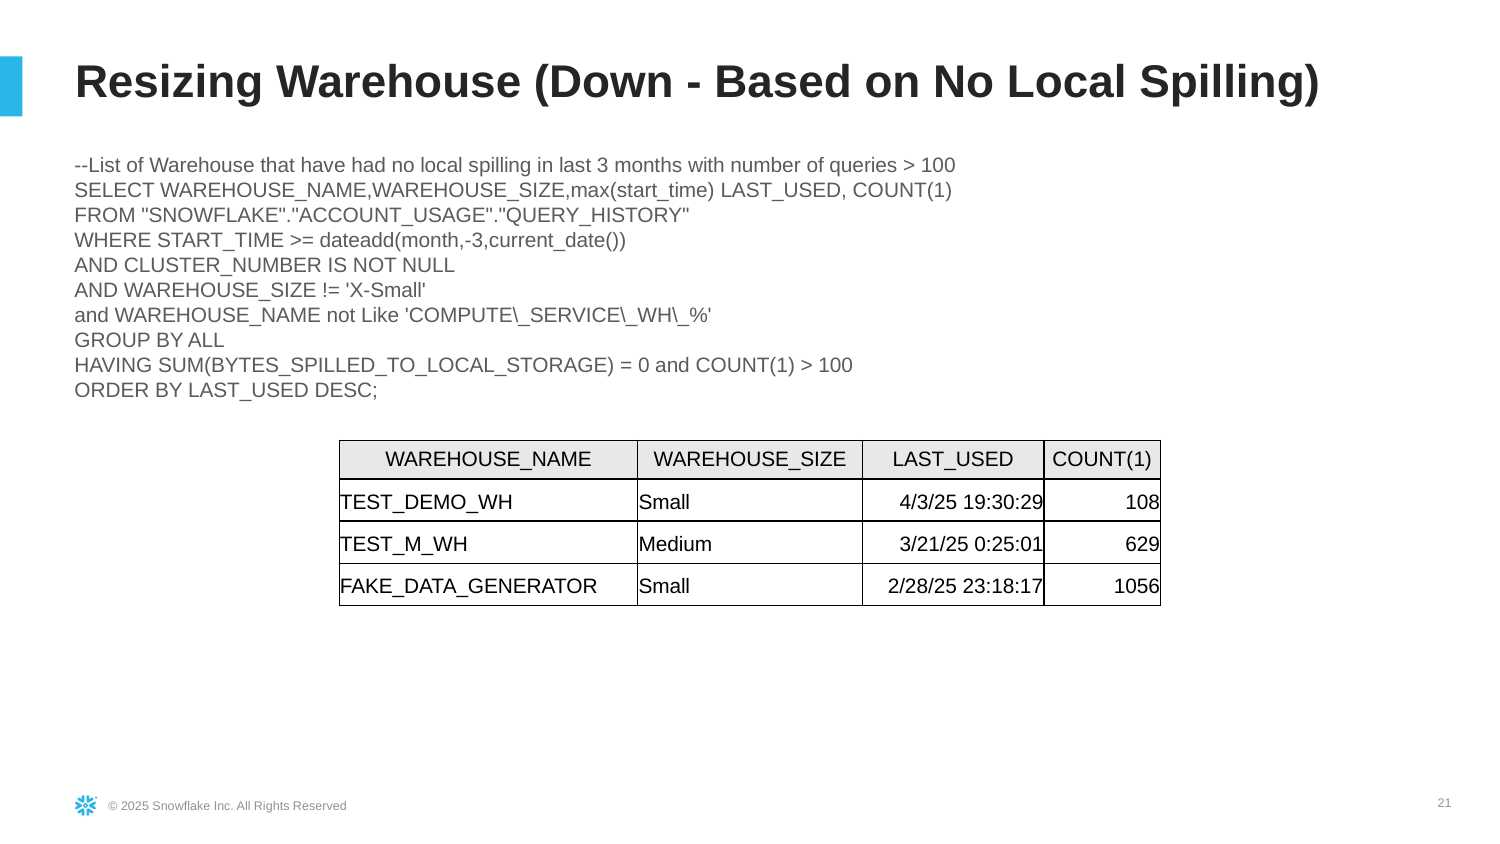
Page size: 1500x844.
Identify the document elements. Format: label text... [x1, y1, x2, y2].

title Resizing Warehouse (Down - Based on No Local Spilling) [60, 45, 1425, 105]
table_header LAST_USED [863, 441, 1043, 478]
table_header WAREHOUSE_SIZE [638, 441, 862, 478]
table_cell TEST_M_WH [340, 522, 637, 563]
table_cell 2/28/25 23:18:17 [863, 564, 1043, 605]
table_cell FAKE_DATA_GENERATOR [340, 564, 637, 605]
table_cell TEST_DEMO_WH [340, 480, 637, 520]
table_cell 1056 [1045, 564, 1160, 605]
text_box --List of Warehouse that have had no local spilling in last 3 months with number of queries > 100 SELECT WAREHOUSE_NAME,WAREHOUSE_SIZE,max(start_time) LAST_USED, COUNT(1) FROM "SNOWFLAKE"."ACCOUNT_USAGE"."QUERY_HISTORY" WHERE START_TIME >= dateadd(month,-3,current_date()) AND CLUSTER_NUMBER IS NOT NULL AND WAREHOUSE_SIZE != 'X-Small' and WAREHOUSE_NAME not Like 'COMPUTE\_SERVICE\_WH\_%' GROUP BY ALL HAVING SUM(BYTES_SPILLED_TO_LOCAL_STORAGE) = 0 and COUNT(1) > 100 ORDER BY LAST_USED DESC; [66, 144, 1463, 400]
table_cell Small [638, 564, 862, 605]
table_header WAREHOUSE_NAME [340, 441, 637, 478]
table_cell Medium [638, 522, 862, 563]
table_cell 3/21/25 0:25:01 [863, 522, 1043, 563]
table_header COUNT(1) [1045, 441, 1160, 478]
table_cell 108 [1045, 480, 1160, 520]
table_cell 629 [1045, 522, 1160, 563]
table_cell Small [638, 480, 862, 520]
table_cell 4/3/25 19:30:29 [863, 480, 1043, 520]
